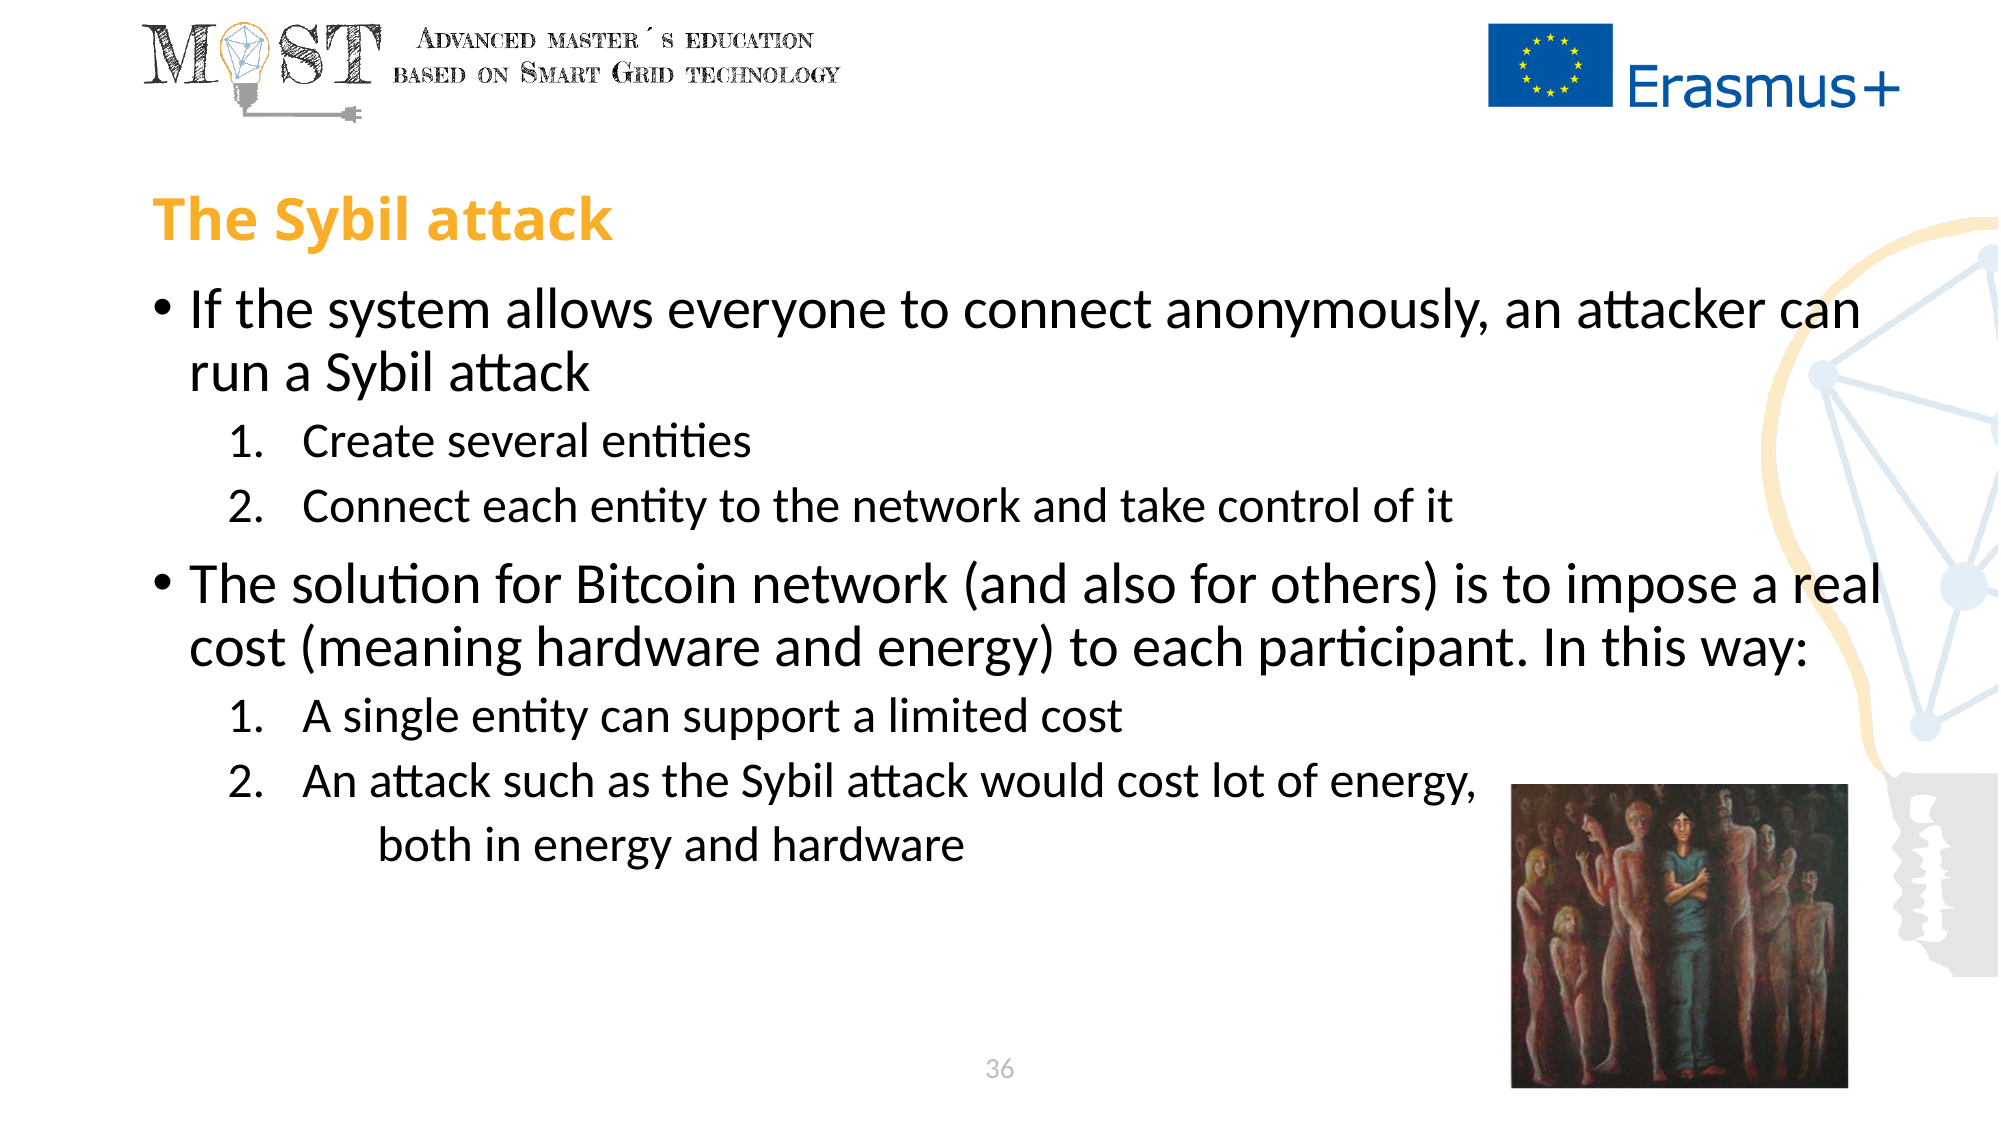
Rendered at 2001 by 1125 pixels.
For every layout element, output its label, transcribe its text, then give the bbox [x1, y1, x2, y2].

slide_number 36 [935, 1064, 1065, 1098]
picture [1500, 784, 1863, 1098]
picture [1464, 0, 1923, 131]
picture [135, 22, 841, 130]
list If the system allows everyone to connect anonymously, an attacker can run a Sybil attack Create several entities Connect each entity to the network and take control of it The solution for Bitcoin network (and also for others) is to impose a real cost (meaning hardware and energy) to each participant. In this way: A single entity can support a limited cost An attack such as the Sybil attack would cost lot of energy, both in energy and hardware [137, 270, 1923, 1064]
title The Sybil attack [137, 135, 1863, 270]
